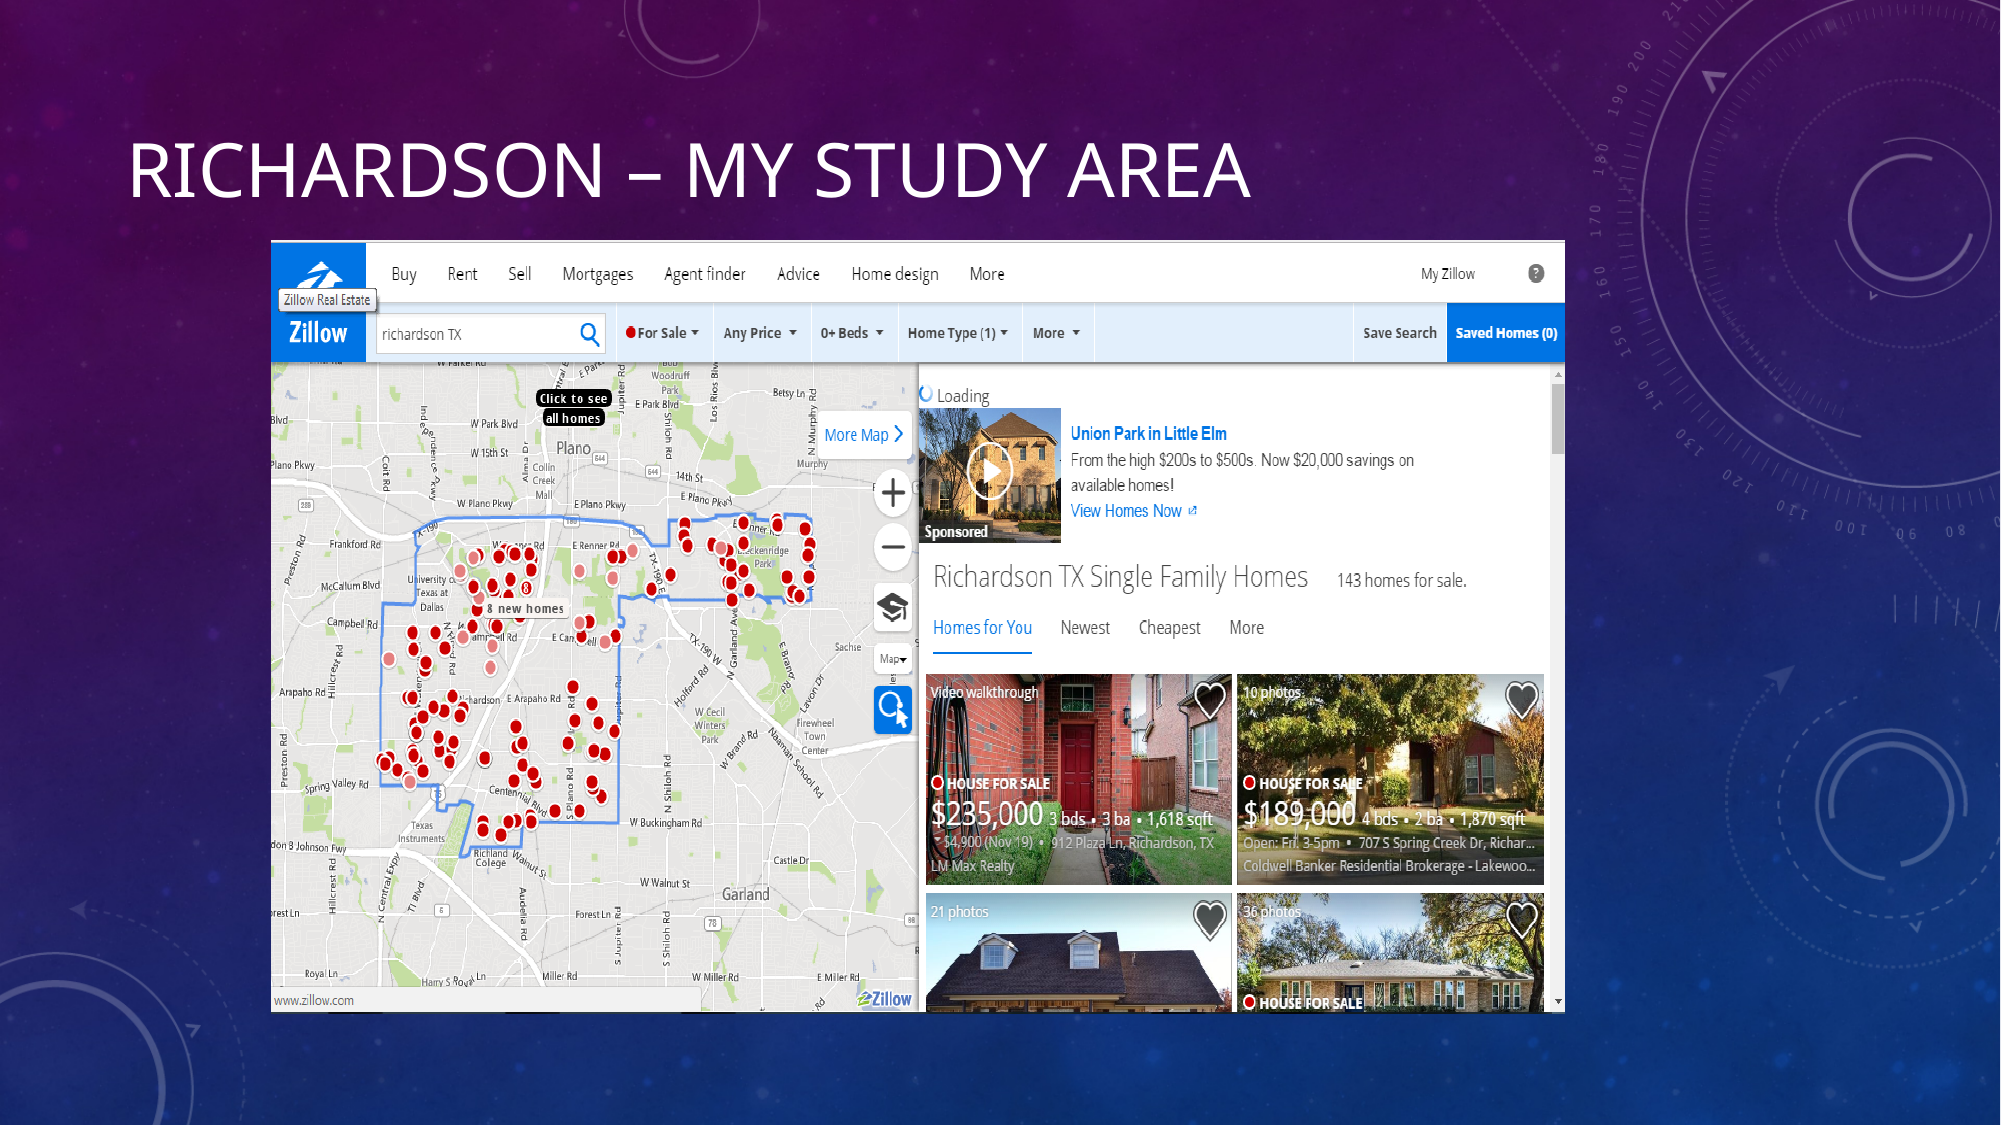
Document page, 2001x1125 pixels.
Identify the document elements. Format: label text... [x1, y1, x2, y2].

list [271, 240, 1566, 1014]
picture [0, 0, 2001, 1125]
title RICHARDSON – MY STUDY AREA [111, 48, 1774, 288]
